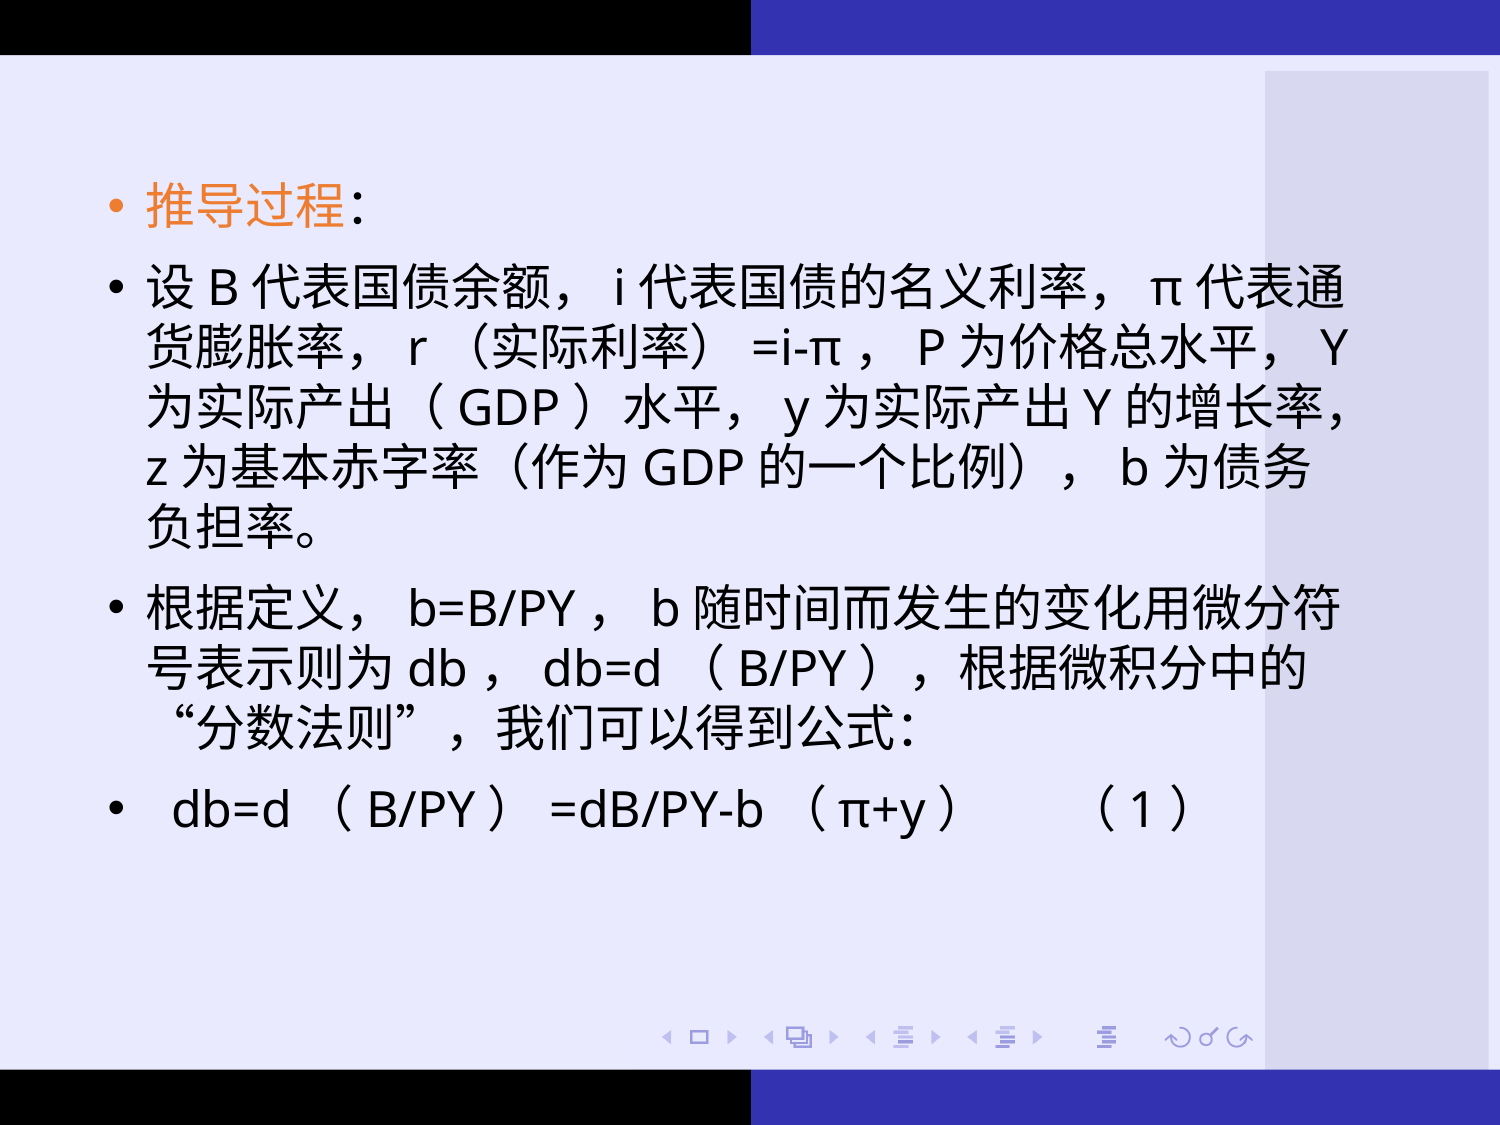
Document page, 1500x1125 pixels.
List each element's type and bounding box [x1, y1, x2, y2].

text_box [0, 0, 1500, 1125]
